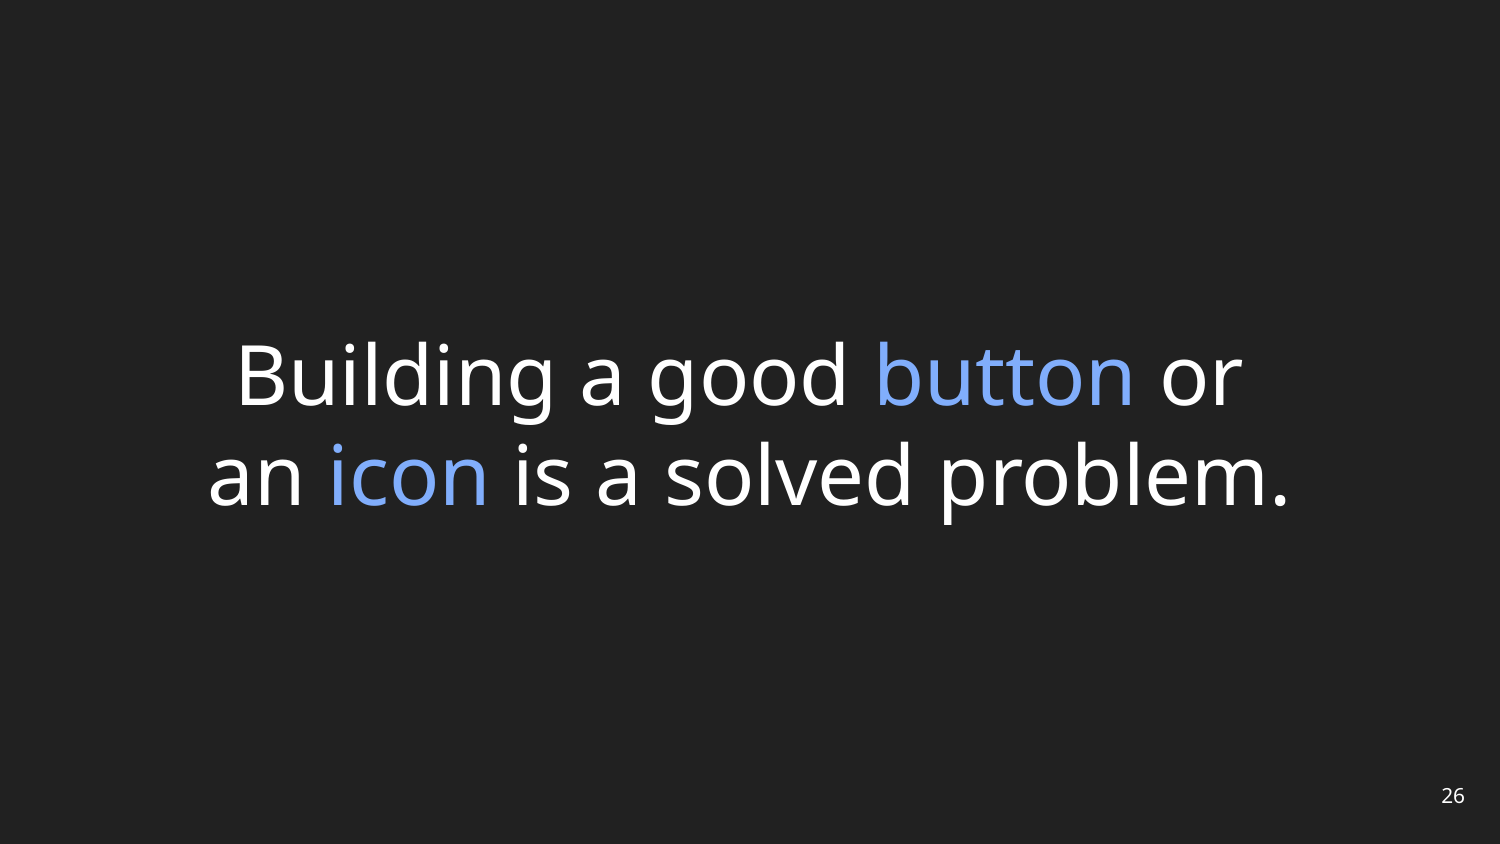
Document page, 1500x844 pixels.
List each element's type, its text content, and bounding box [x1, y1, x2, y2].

slide_number 26 [1389, 764, 1480, 830]
title Building a good button or an icon is a solved problem. [93, 248, 1407, 596]
